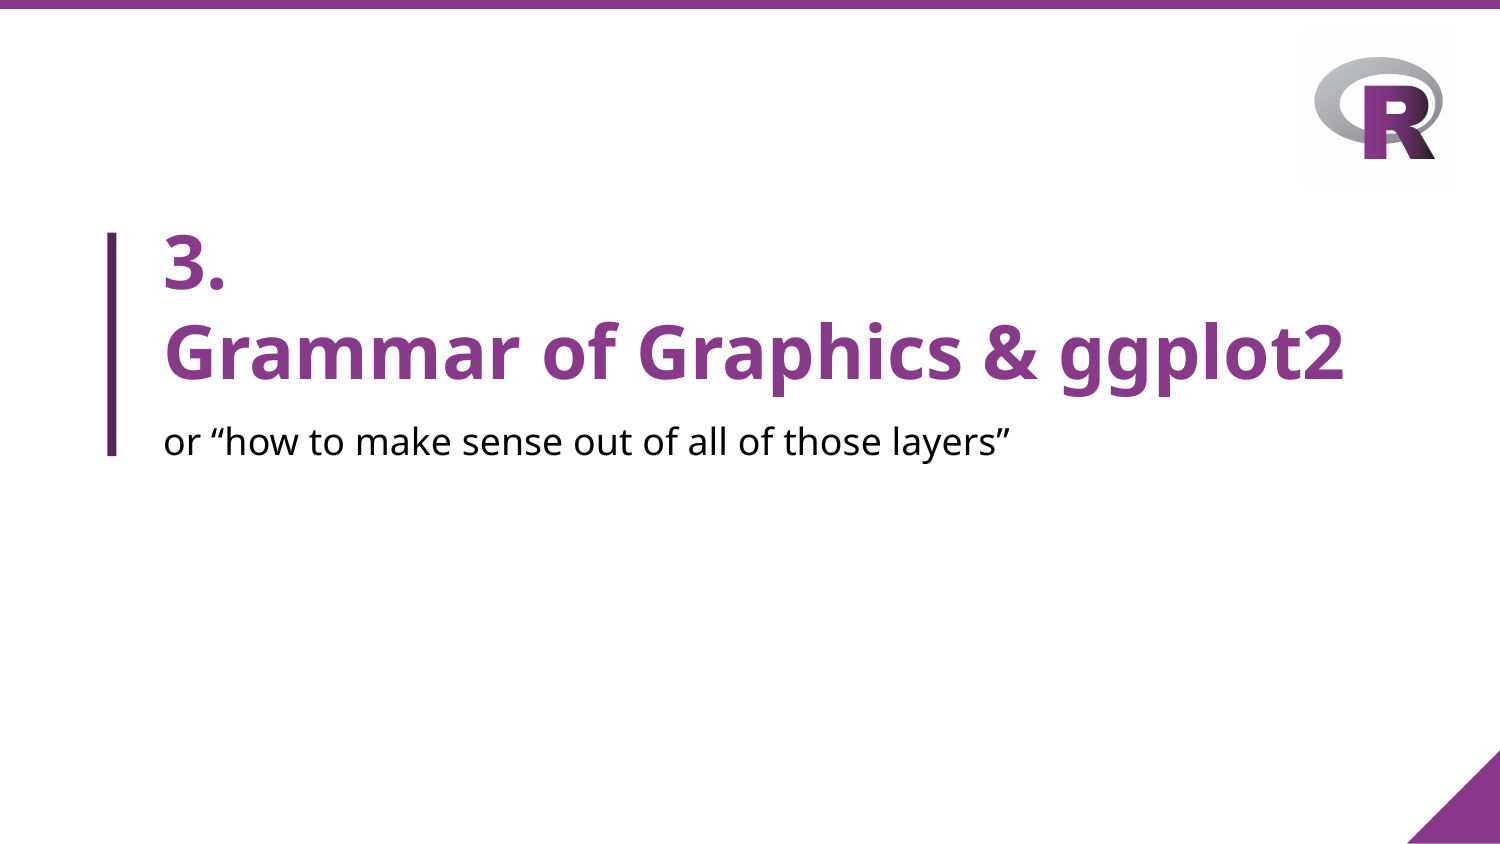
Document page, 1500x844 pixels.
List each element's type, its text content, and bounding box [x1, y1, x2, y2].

picture [1300, 30, 1457, 187]
subtitle or “how to make sense out of all of those layers” [148, 403, 1400, 533]
title 3. Grammar of Graphics & ggplot2 [148, 199, 1483, 390]
